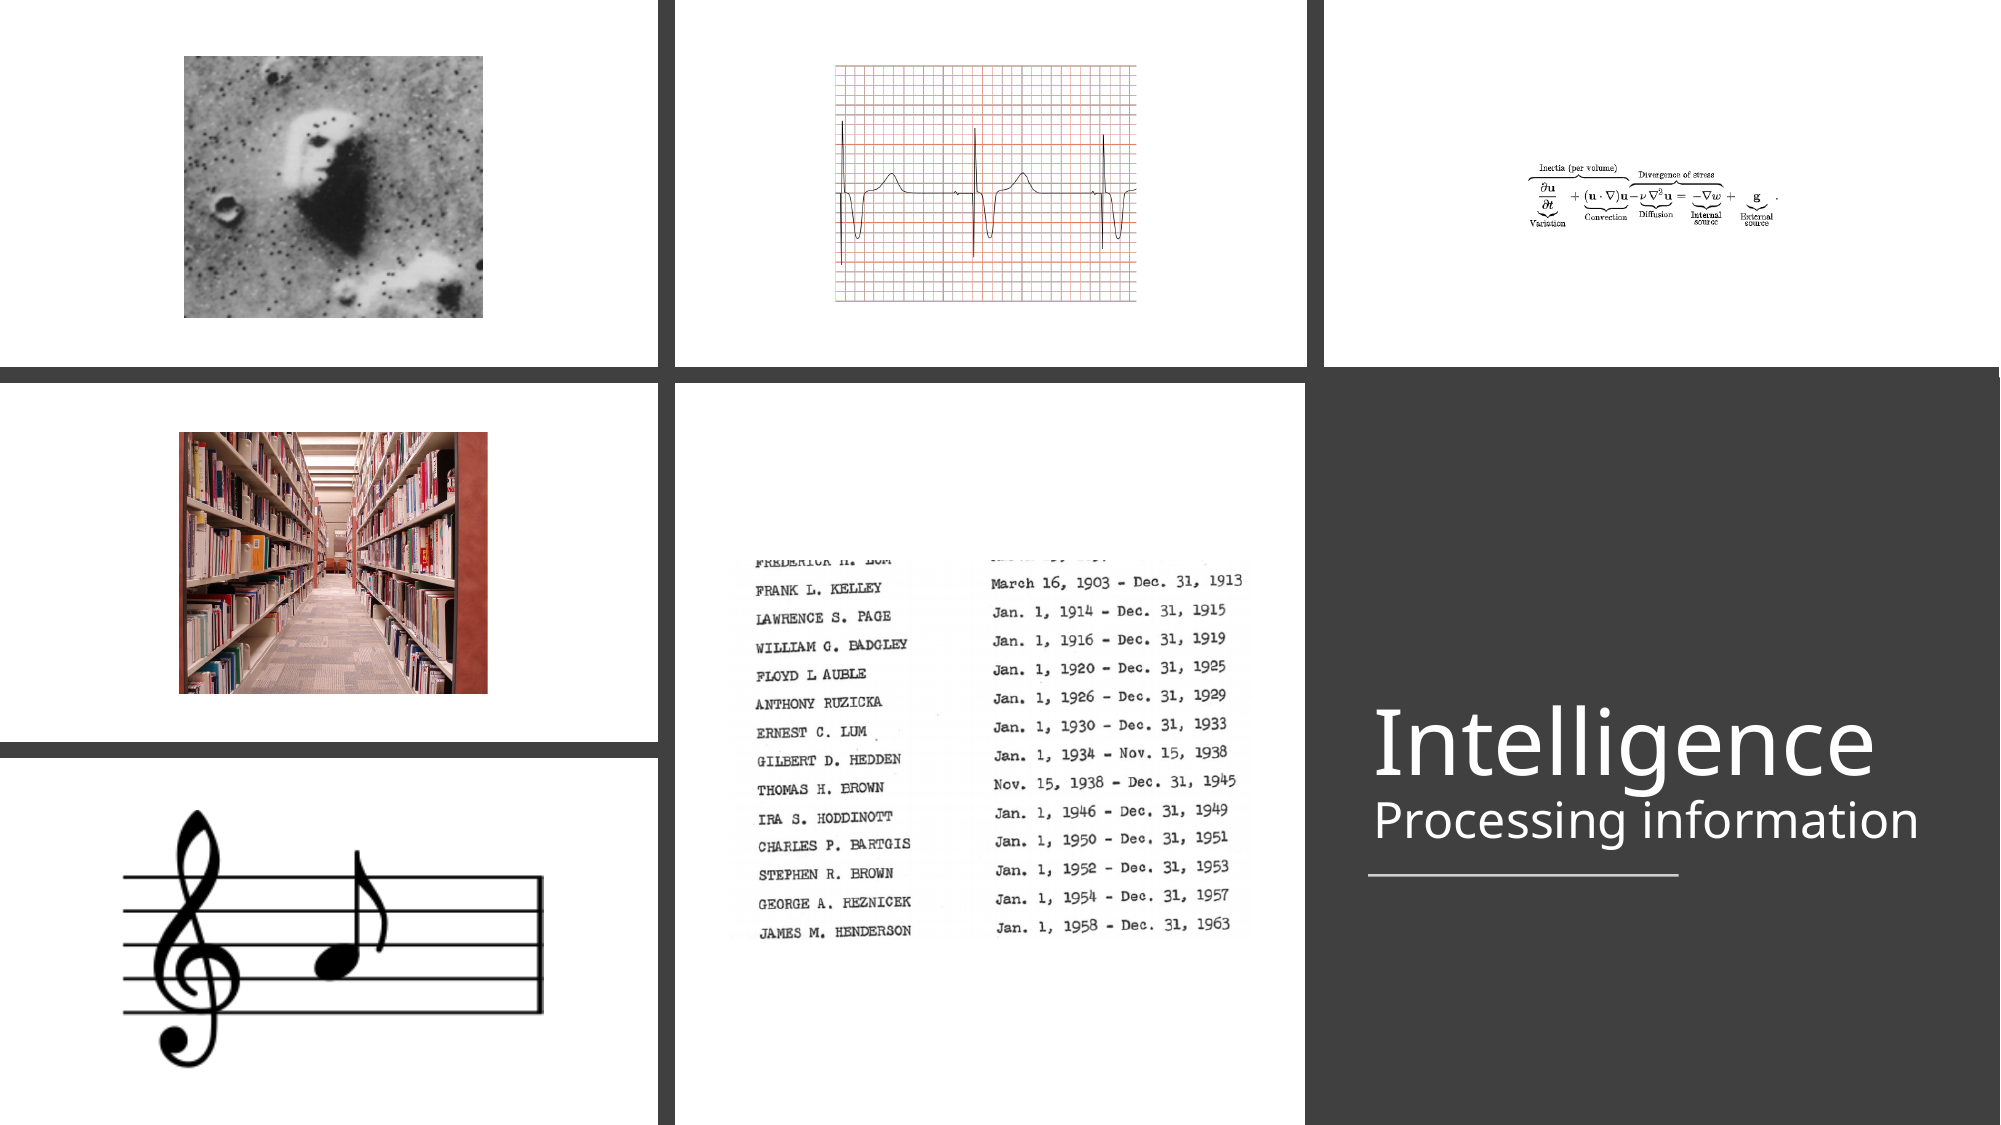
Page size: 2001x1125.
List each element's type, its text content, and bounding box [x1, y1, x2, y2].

picture [178, 432, 488, 694]
picture [835, 56, 1137, 311]
picture [1519, 56, 1805, 311]
title Intelligence Processing information [1358, 478, 1965, 858]
text_box [1304, 383, 2000, 1125]
picture [184, 56, 483, 318]
picture [729, 560, 1252, 941]
picture [122, 810, 544, 1070]
